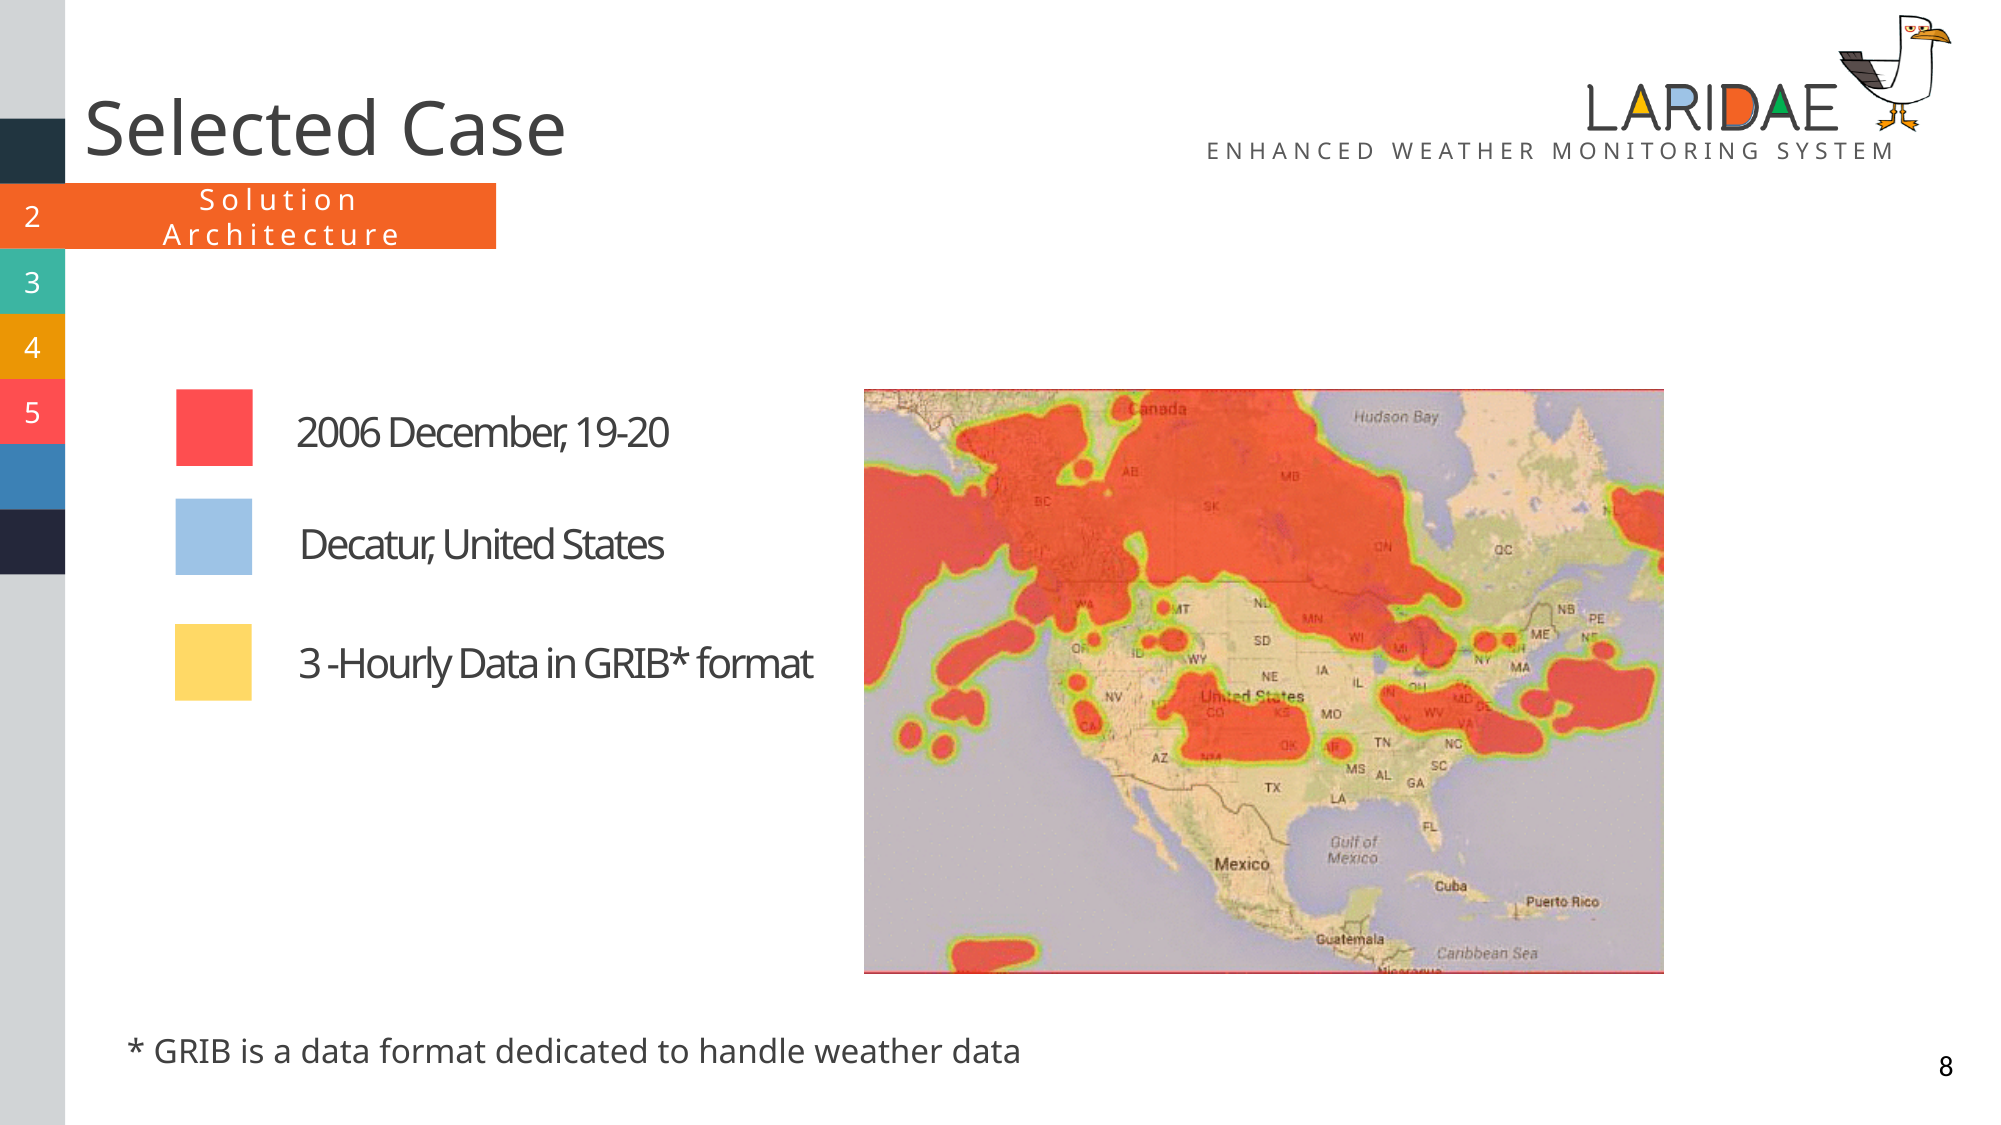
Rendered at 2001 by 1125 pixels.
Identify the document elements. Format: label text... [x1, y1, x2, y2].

text_box [174, 623, 253, 702]
text_box Selected Case [70, 72, 744, 178]
picture [1541, 10, 1963, 188]
picture [864, 389, 1664, 974]
text_box [175, 388, 254, 467]
text_box 8 [1923, 1039, 1969, 1090]
text_box Decatur, United States [284, 510, 864, 575]
text_box * GRIB is a data format dedicated to handle weather data [112, 1023, 1038, 1118]
text_box 3 -Hourly Data in GRIB* format [283, 629, 864, 695]
text_box 2006 December, 19-20 [281, 398, 864, 464]
text_box [175, 498, 253, 576]
